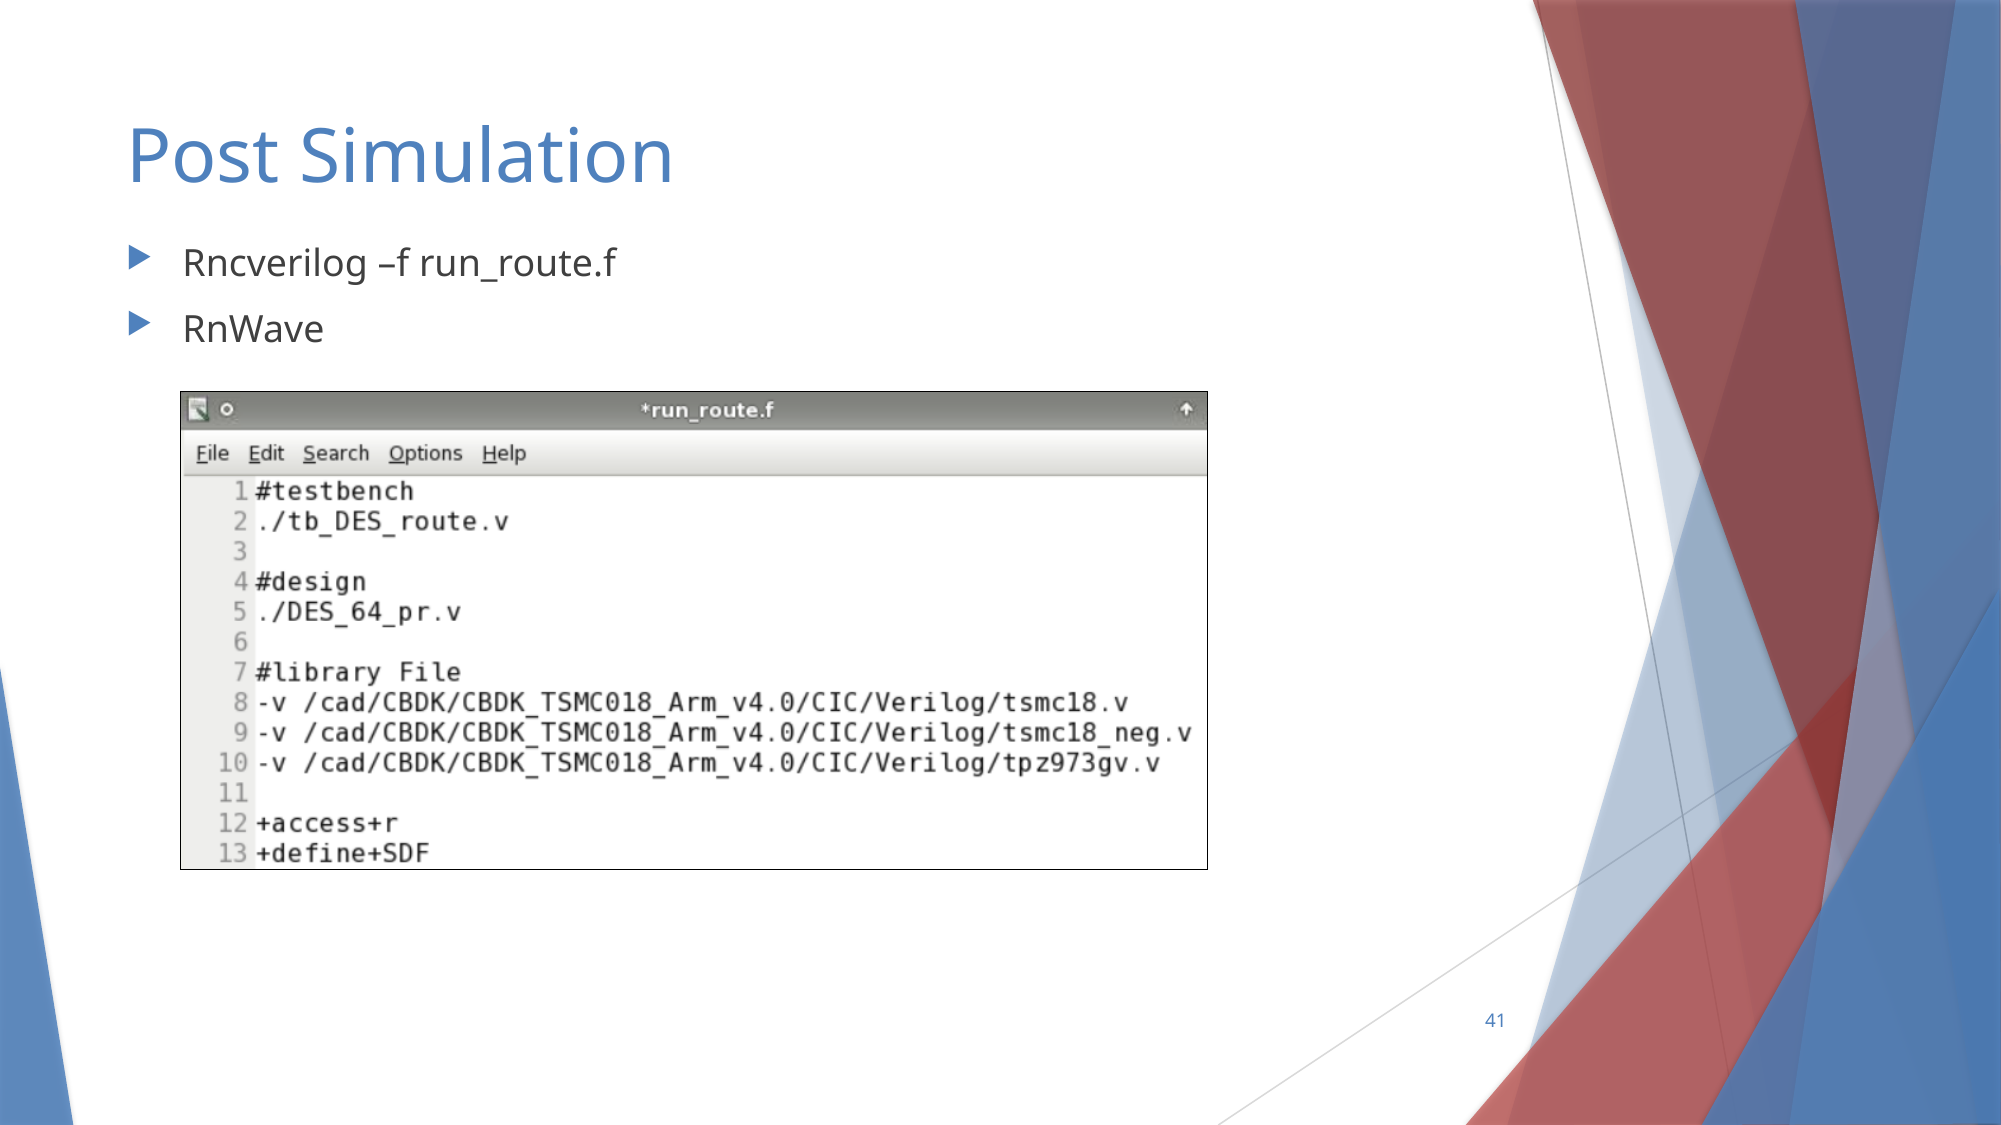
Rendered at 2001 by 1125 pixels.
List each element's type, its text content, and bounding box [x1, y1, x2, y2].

list Rncverilog –f run_route.f RnWave [111, 231, 1522, 992]
picture [180, 390, 1208, 871]
title Post Simulation [111, 99, 1522, 205]
slide_number 41 [1409, 991, 1522, 1051]
